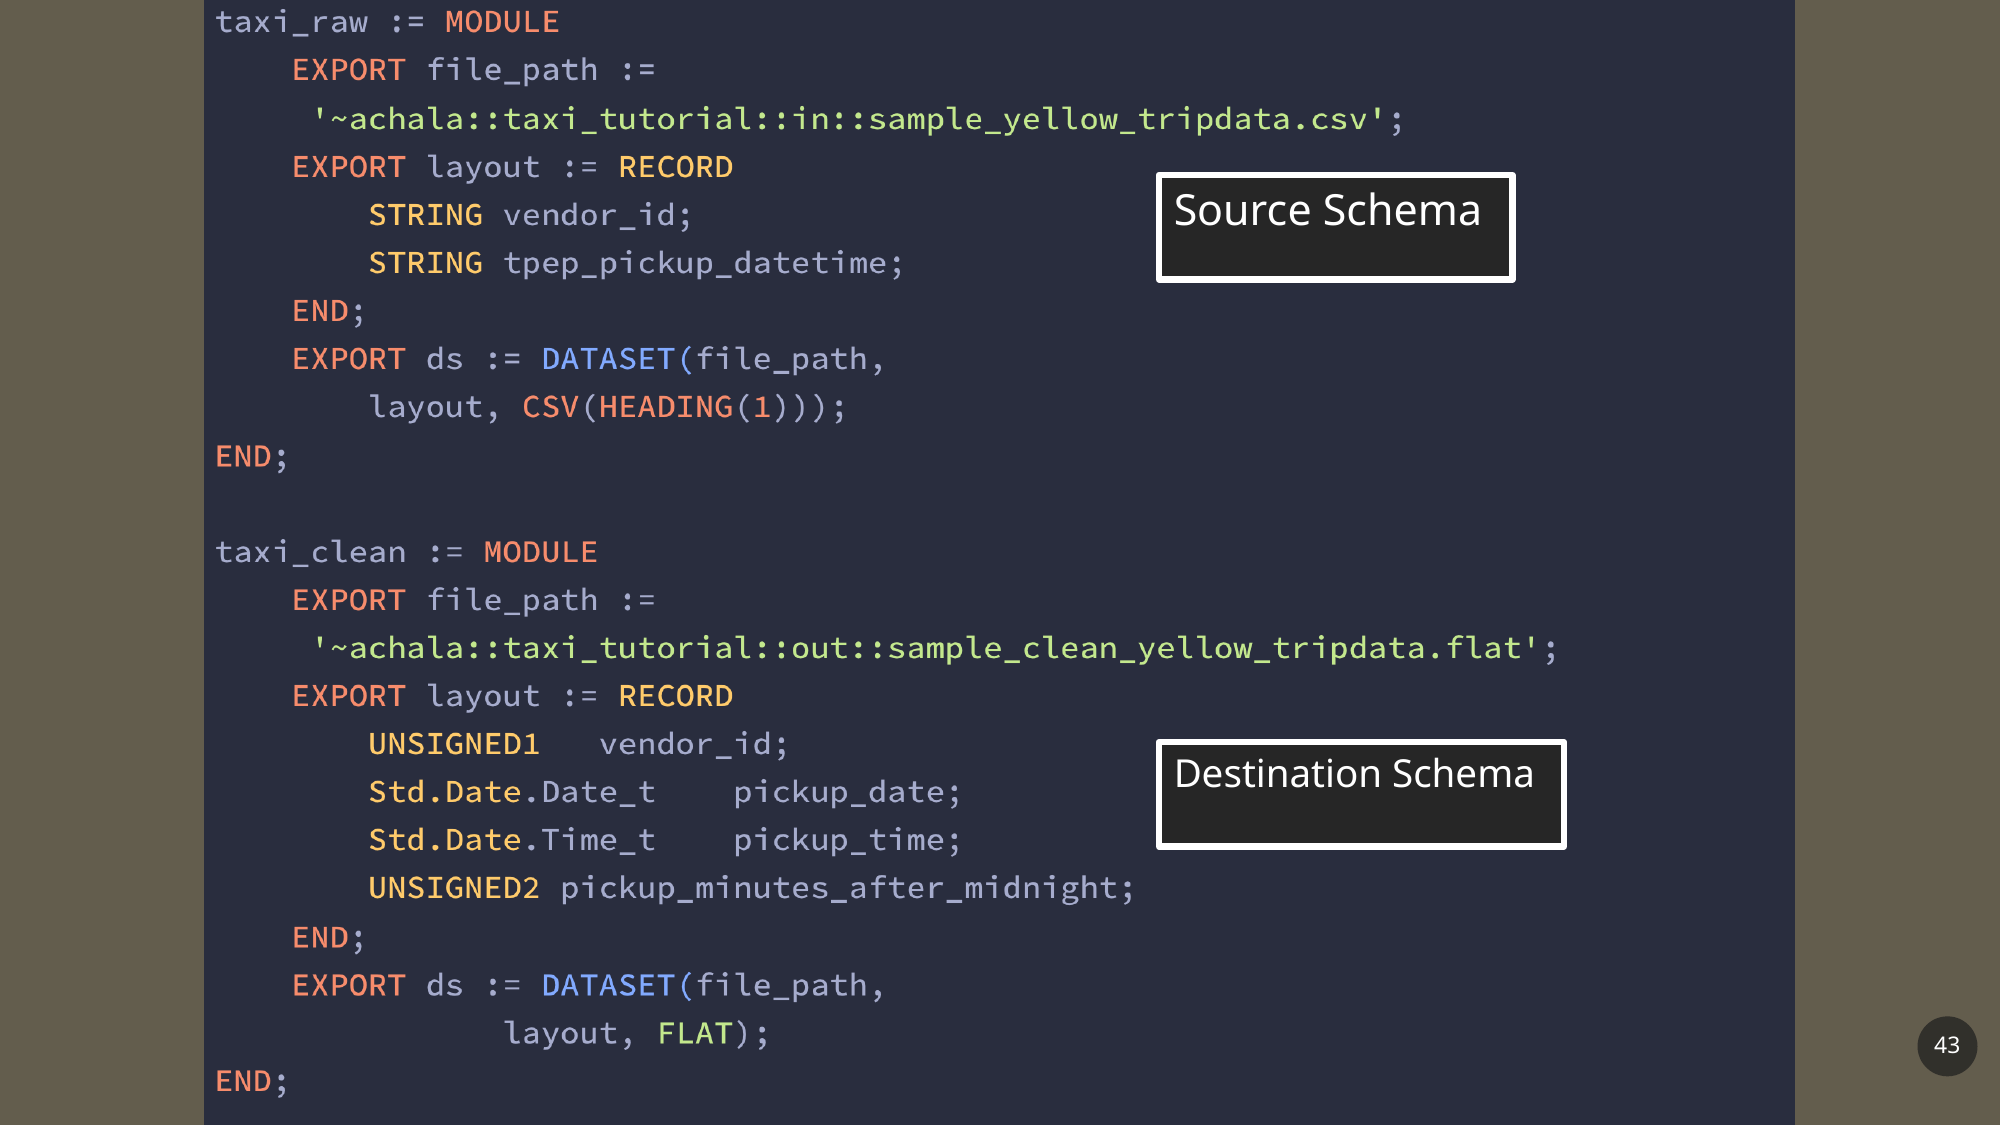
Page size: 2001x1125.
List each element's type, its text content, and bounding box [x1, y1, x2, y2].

picture [204, 0, 1795, 1125]
slide_number 43 [1917, 1016, 1978, 1077]
